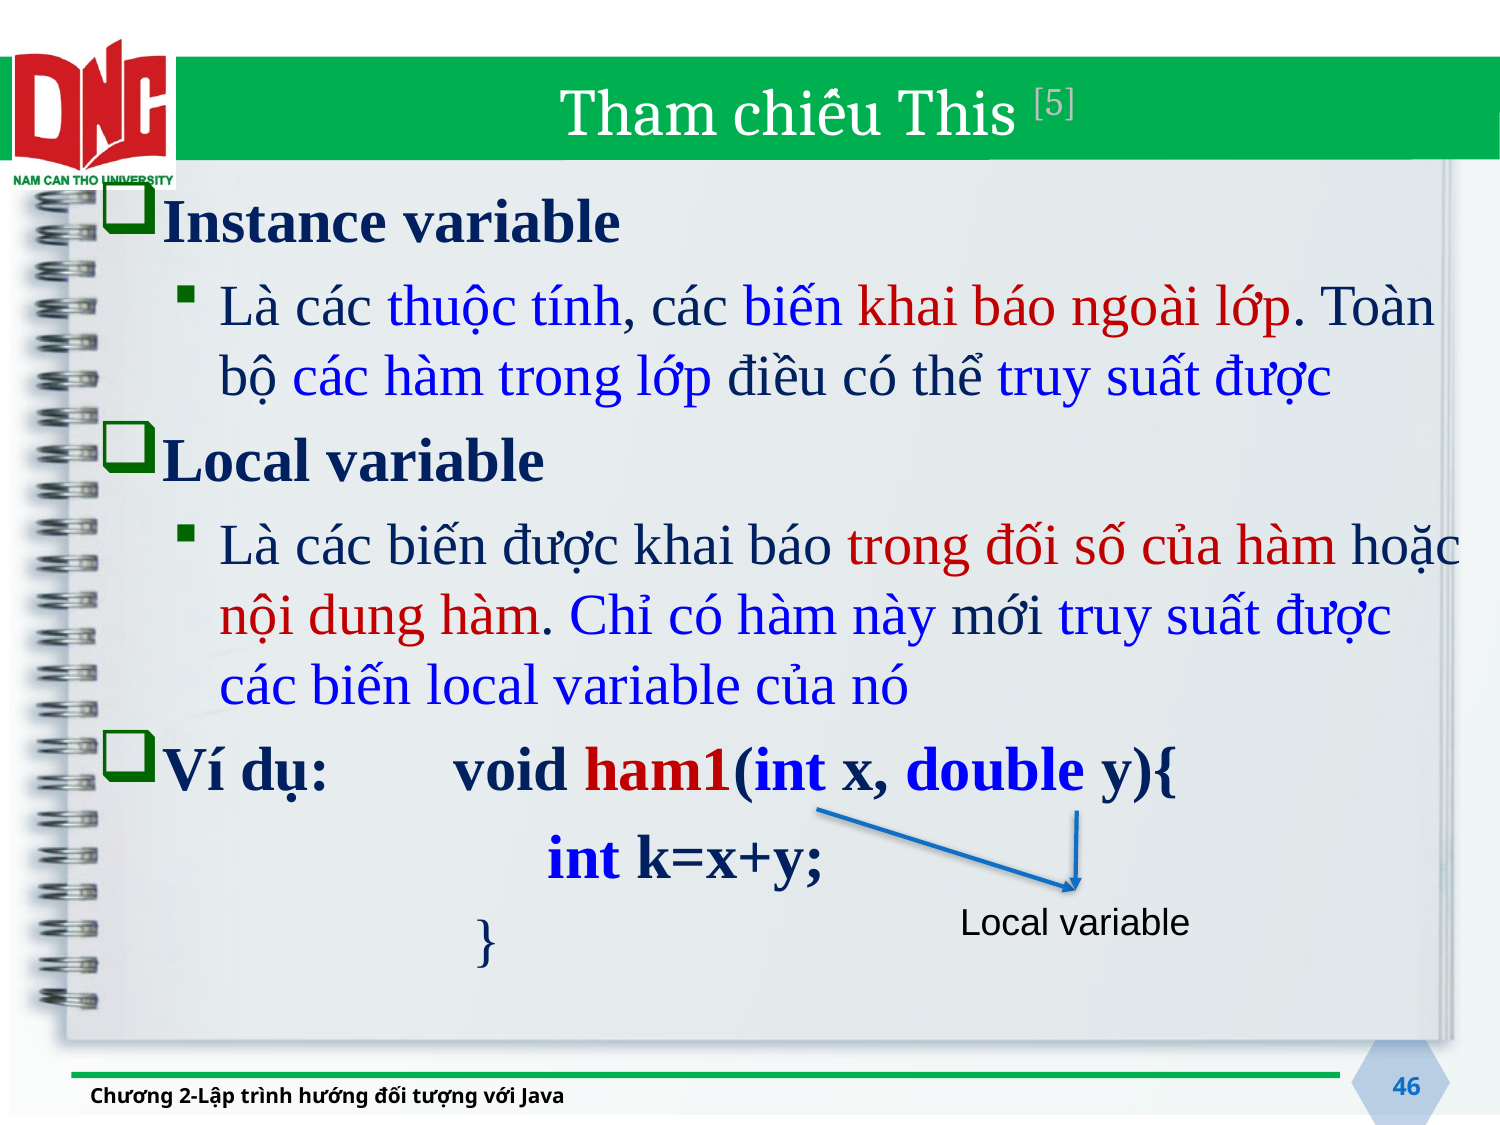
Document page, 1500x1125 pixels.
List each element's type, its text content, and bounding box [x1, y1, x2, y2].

picture [9, 37, 1500, 1115]
text_box Local variable [945, 890, 1206, 950]
slide_number 46 [1350, 1062, 1436, 1104]
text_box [816, 808, 1076, 891]
title Tham chiếu This [5] [187, 62, 1449, 155]
list Instance variable Là các thuộc tính, các biến khai báo ngoài lớp. Toàn bộ các hàm trong lớp điều có thể truy suất được Local variable Là các biến được khai báo trong đối số của hàm hoặc nội dung hàm. Chỉ có hàm này mới truy suất được các biến local variable của nó Ví dụ: void ham1(int x, double y){ int k=x+y; } [82, 172, 1483, 1034]
slide_number Chương 2-Lập trình hướng đối tượng với Java [75, 1074, 713, 1116]
